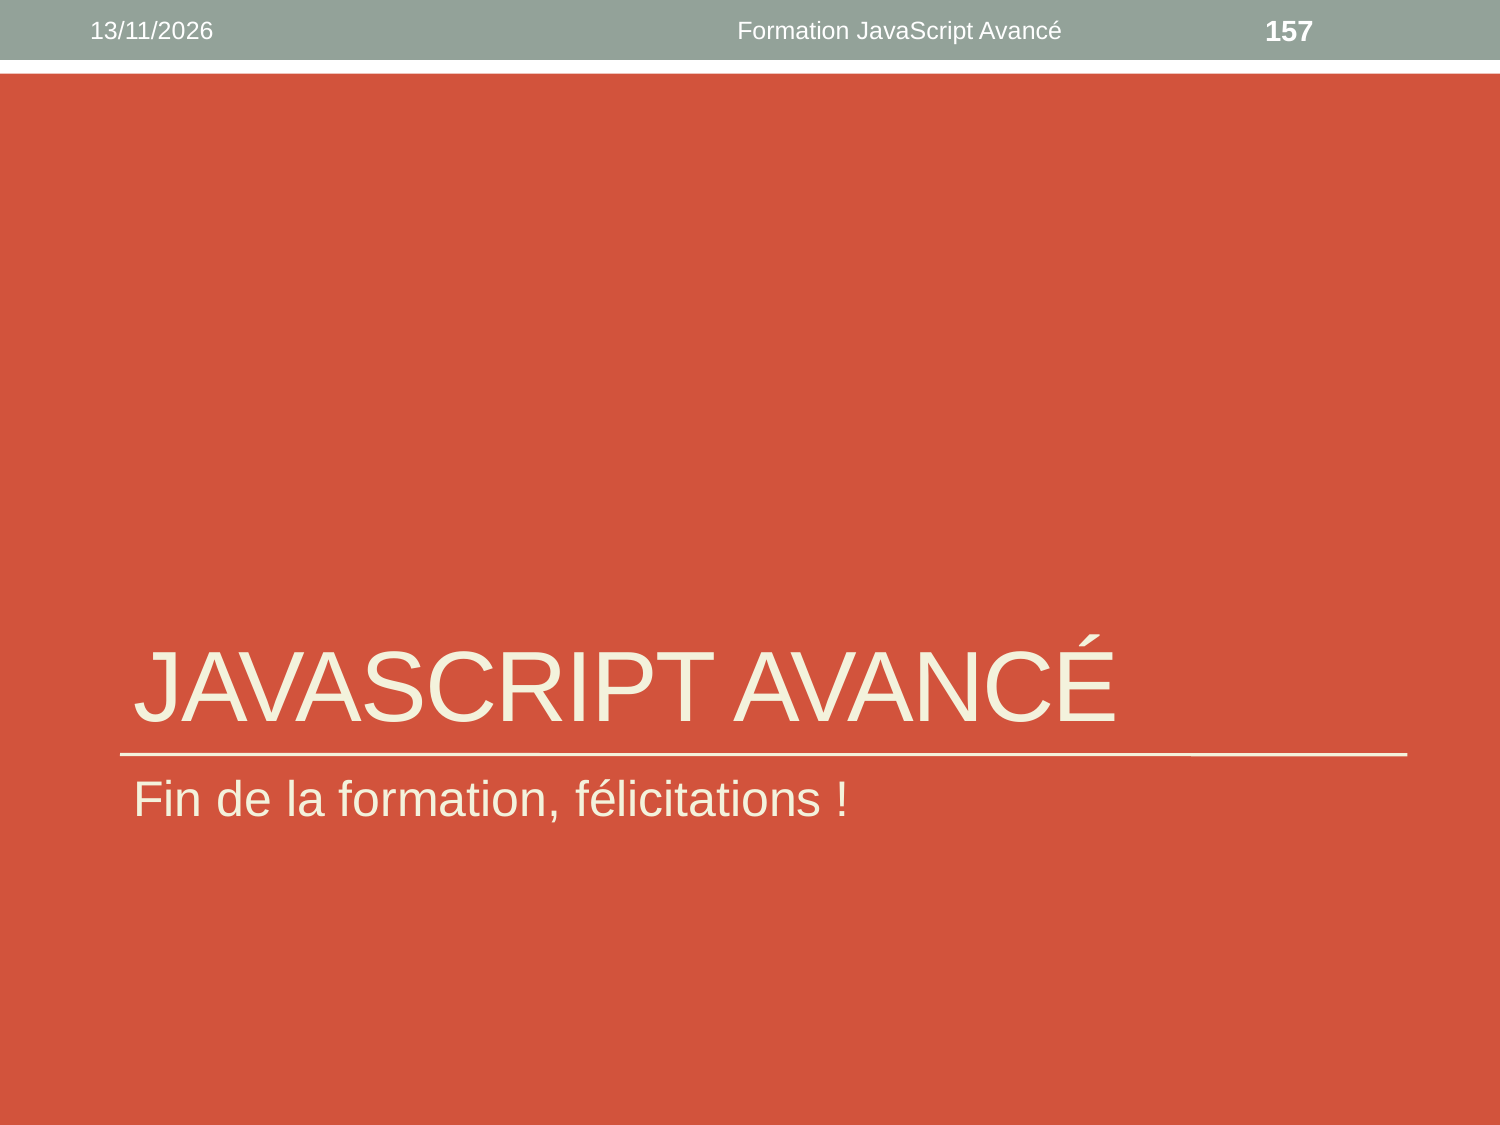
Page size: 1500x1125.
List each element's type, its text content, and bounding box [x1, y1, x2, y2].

slide_number 157 [1250, 3, 1425, 57]
list Fin de la formation, félicitations ! [118, 758, 1394, 1006]
title Javascript Avancé [118, 387, 1394, 749]
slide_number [75, 3, 550, 57]
footer Formation JavaScript Avancé [562, 3, 1238, 57]
